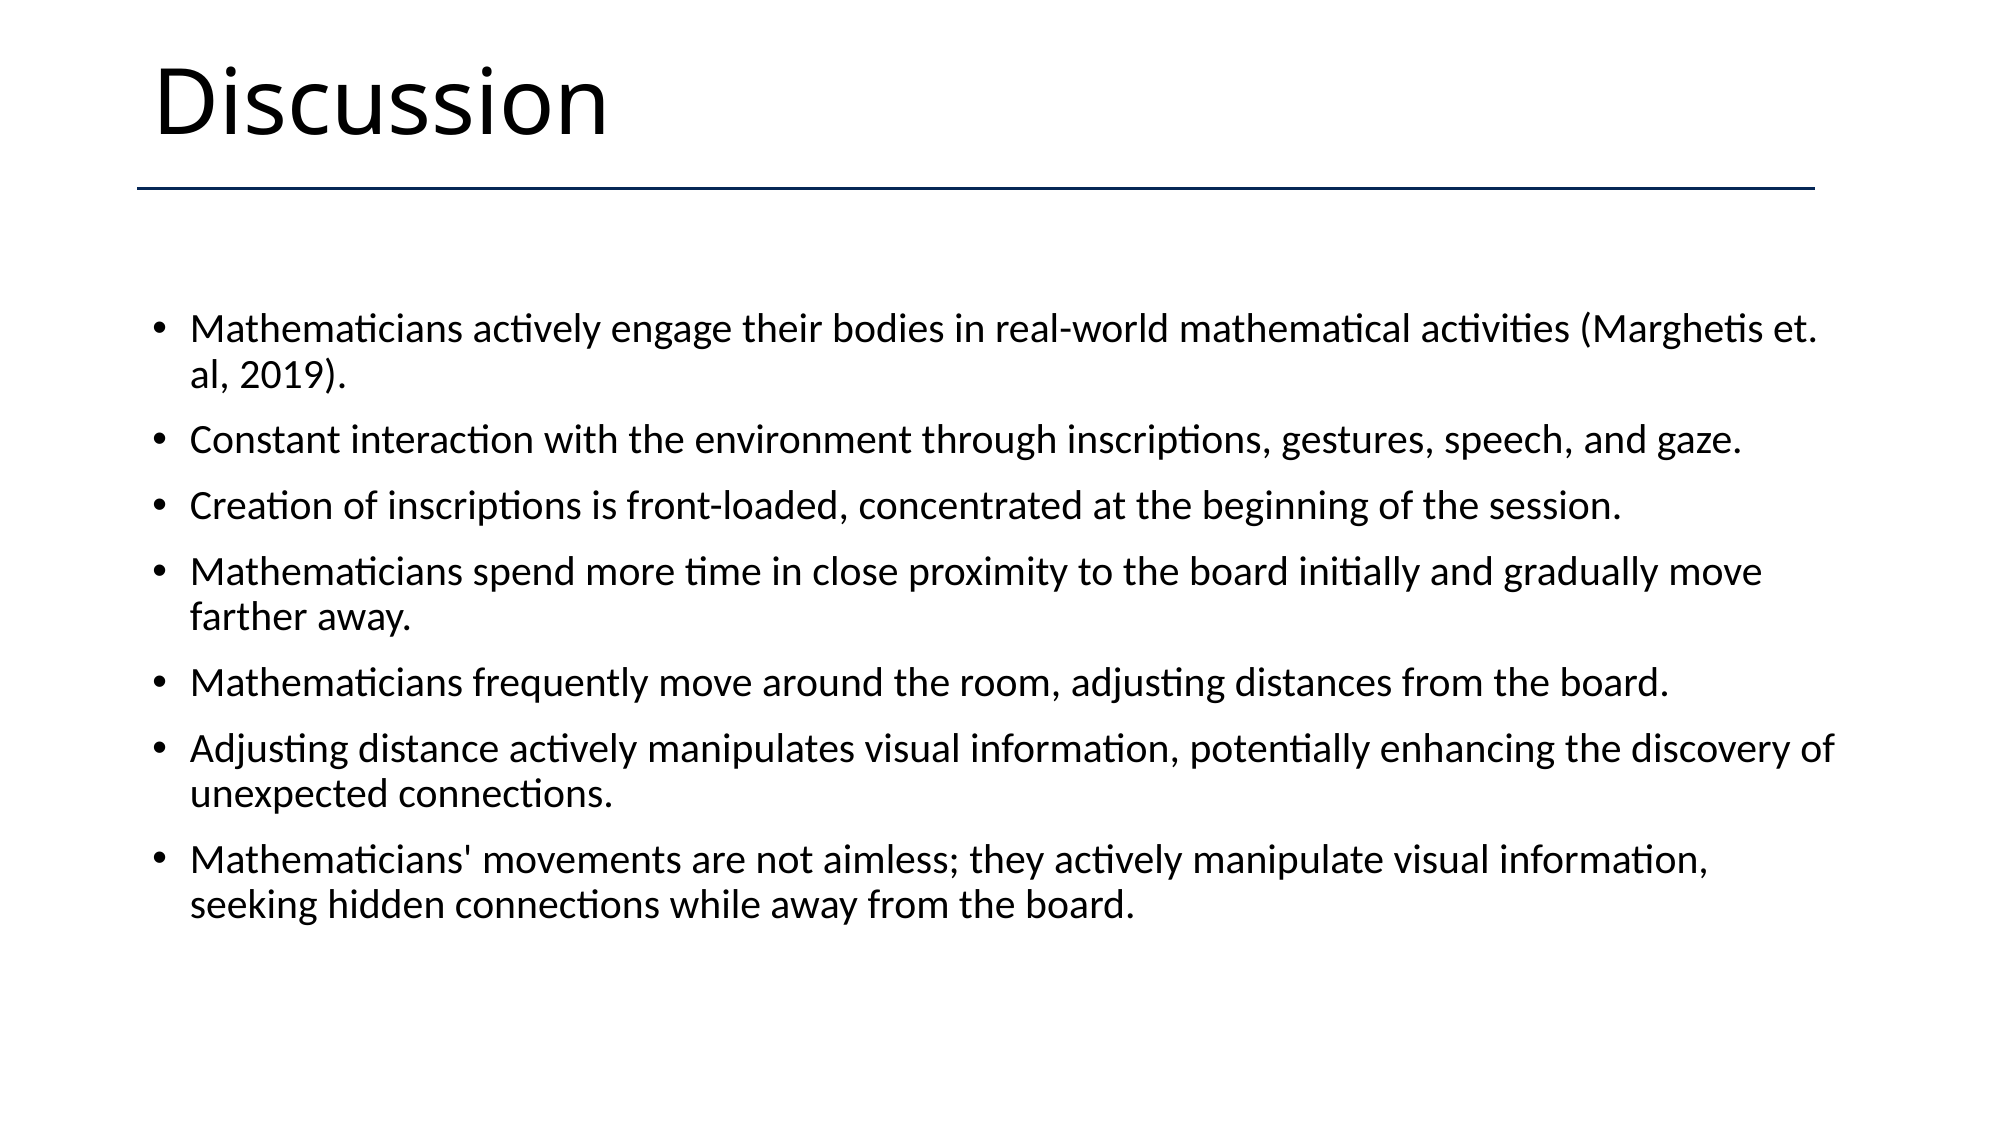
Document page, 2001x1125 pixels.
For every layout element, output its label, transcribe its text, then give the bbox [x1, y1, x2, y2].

list Mathematicians actively engage their bodies in real-world mathematical activities (Marghetis et. al, 2019). Constant interaction with the environment through inscriptions, gestures, speech, and gaze. Creation of inscriptions is front-loaded, concentrated at the beginning of the session. Mathematicians spend more time in close proximity to the board initially and gradually move farther away. Mathematicians frequently move around the room, adjusting distances from the board. Adjusting distance actively manipulates visual information, potentially enhancing the discovery of unexpected connections. Mathematicians' movements are not aimless; they actively manipulate visual information, seeking hidden connections while away from the board. [137, 299, 1863, 1022]
title Discussion [137, 21, 1863, 188]
